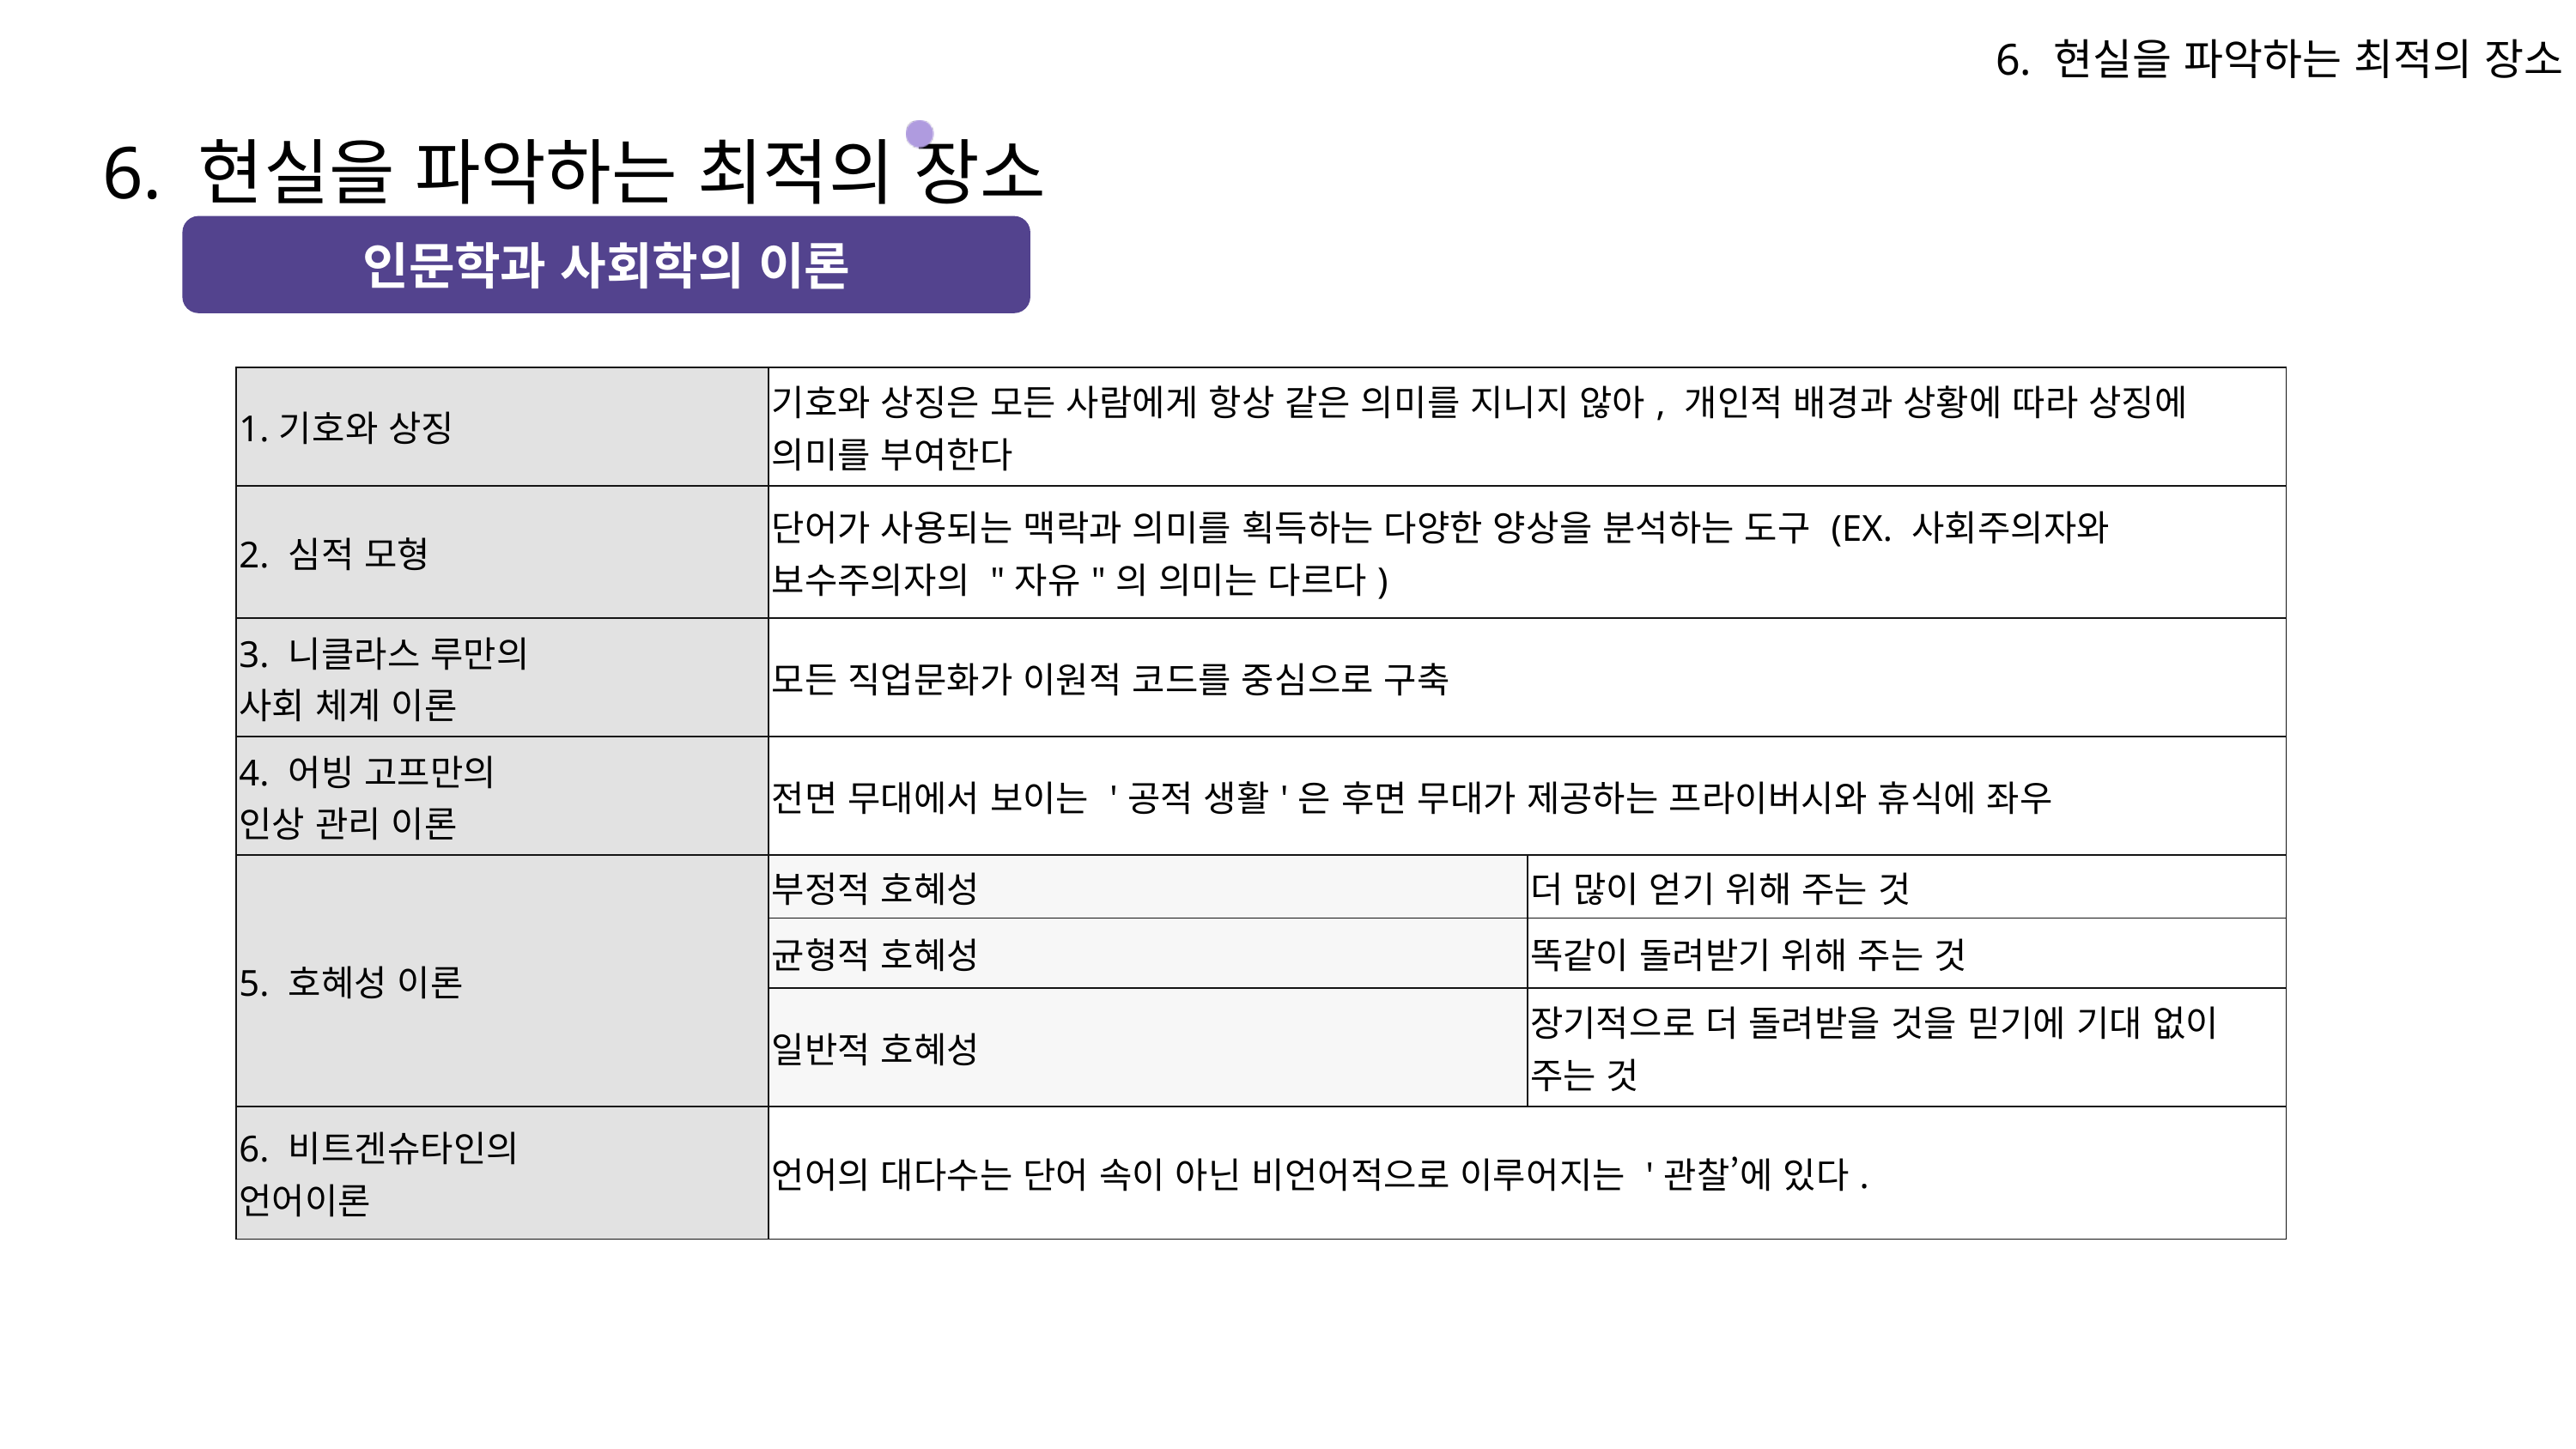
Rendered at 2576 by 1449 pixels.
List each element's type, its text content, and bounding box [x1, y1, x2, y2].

table_cell 장기적으로 더 돌려받을 것을 믿기에 기대 없이 주는 것 [1528, 989, 2286, 1106]
text_box 인문학과 사회학의 이론 [180, 214, 1033, 315]
table_cell 전면 무대에서 보이는 '공적 생활'은 후면 무대가 제공하는 프라이버시와 휴식에 좌우 [769, 737, 2286, 854]
table_header 기호와 상징은 모든 사람에게 항상 같은 의미를 지니지 않아, 개인적 배경과 상황에 따라 상징에 의미를 부여한다 [769, 368, 2286, 485]
table_cell 부정적 호혜성 [769, 856, 1527, 918]
table_cell 더 많이 얻기 위해 주는 것 [1528, 856, 2286, 918]
text_box 6. 현실을 파악하는 최적의 장소 [89, 120, 2476, 220]
table_cell 모든 직업문화가 이원적 코드를 중심으로 구축 [769, 619, 2286, 736]
table_cell 언어의 대다수는 단어 속이 아닌 비언어적으로 이루어지는 '관찰’에 있다. [769, 1107, 2286, 1239]
table_cell 균형적 호혜성 [769, 919, 1527, 987]
table_cell 5. 호혜성 이론 [237, 856, 768, 1106]
table_cell 6. 비트겐슈타인의 언어이론 [237, 1107, 768, 1239]
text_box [906, 120, 934, 149]
table_header 1.기호와 상징 [237, 368, 768, 485]
table_cell 똑같이 돌려받기 위해 주는 것 [1528, 919, 2286, 987]
table_cell 4. 어빙 고프만의 인상 관리 이론 [237, 737, 768, 854]
table_cell 일반적 호혜성 [769, 989, 1527, 1106]
text_box 6. 현실을 파악하는 최적의 장소 [1352, 26, 2576, 90]
table_cell 2. 심적 모형 [237, 487, 768, 617]
table_cell 단어가 사용되는 맥락과 의미를 획득하는 다양한 양상을 분석하는 도구 (EX. 사회주의자와 보수주의자의 "자유"의 의미는 다르다) [769, 487, 2286, 617]
table_cell 3. 니클라스 루만의 사회 체계 이론 [237, 619, 768, 736]
